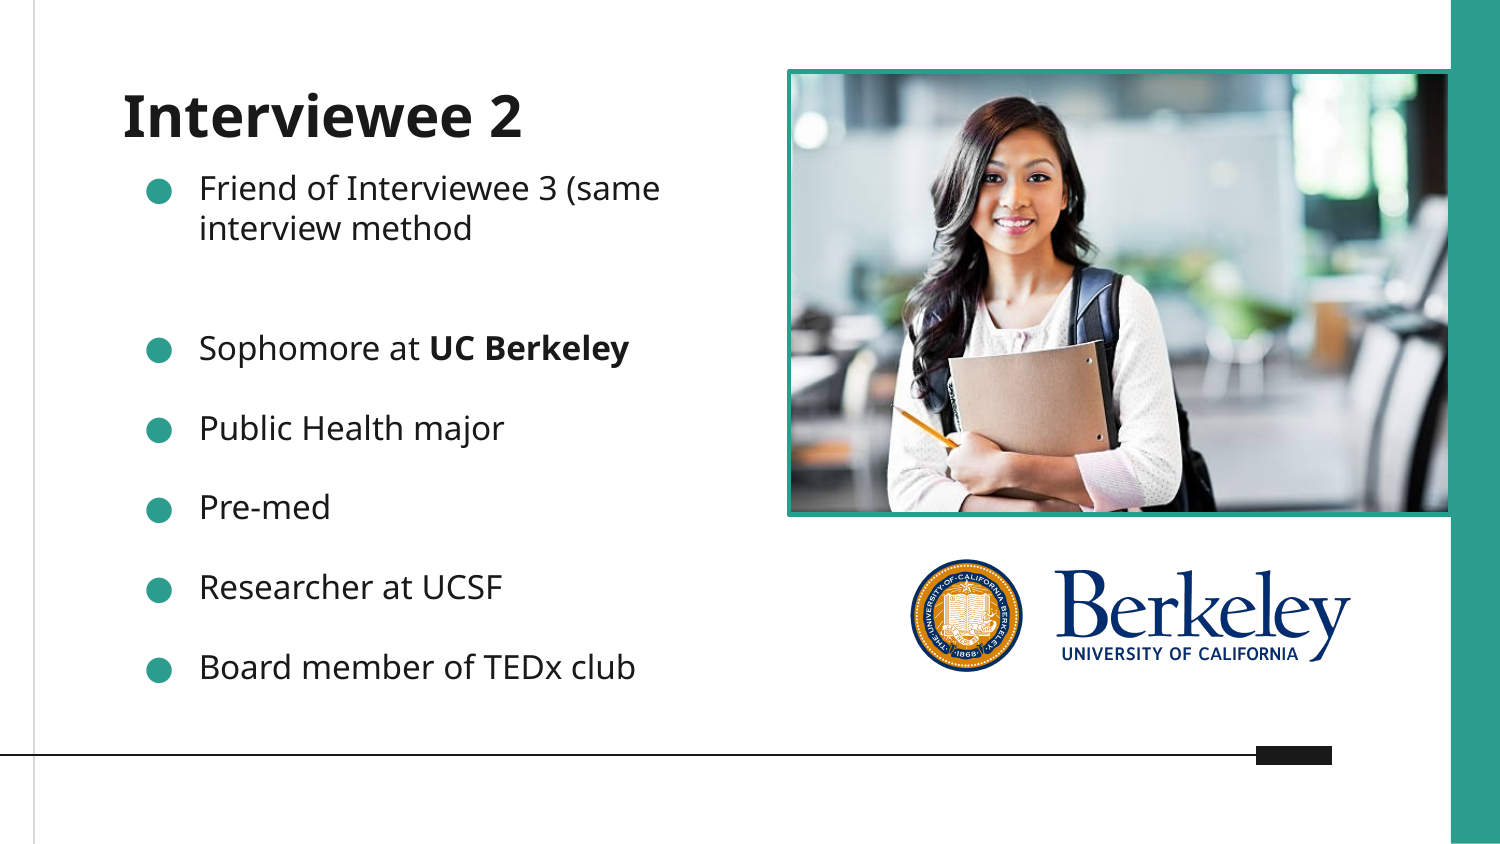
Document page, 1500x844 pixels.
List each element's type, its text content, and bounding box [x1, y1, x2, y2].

list Friend of Interviewee 3 (same interview method Sophomore at UC Berkeley Public Health major Pre-med Researcher at UCSF Board member of TEDx club [108, 152, 742, 741]
picture [791, 73, 1449, 741]
title Interviewee 2 [108, 63, 1373, 158]
